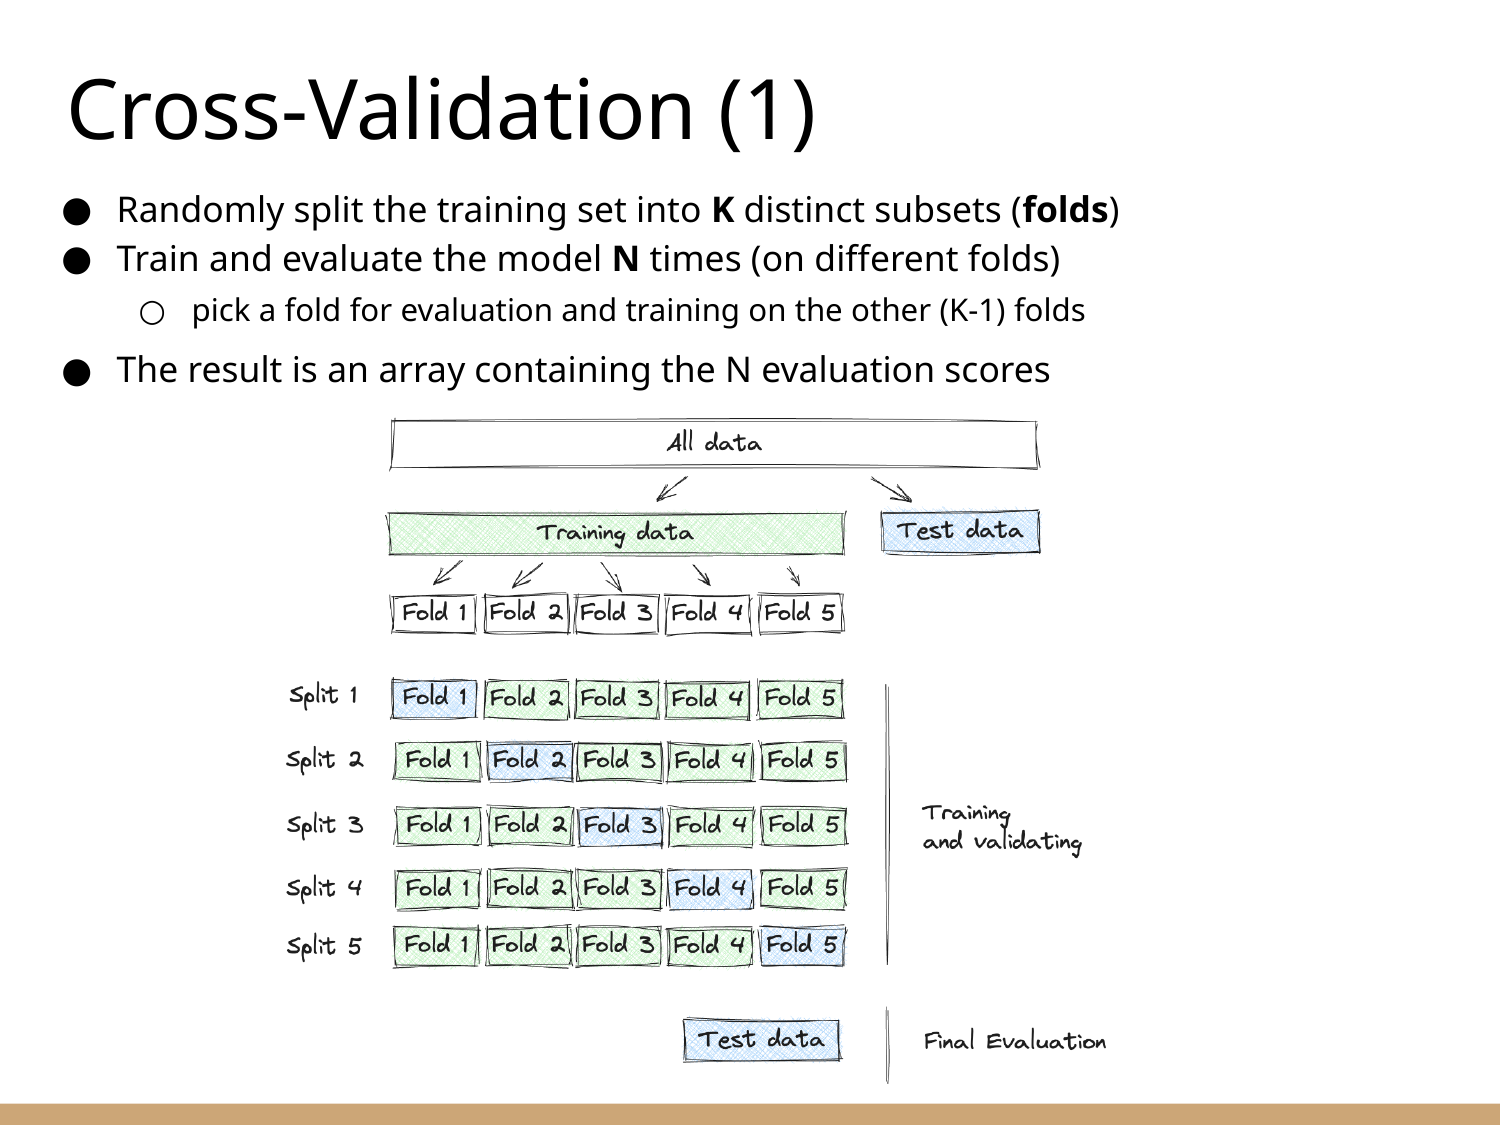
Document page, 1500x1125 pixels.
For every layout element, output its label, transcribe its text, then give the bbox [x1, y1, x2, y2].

list Randomly split the training set into K distinct subsets (folds) Train and evaluate the model N times (on different folds) pick a fold for evaluation and training on the other (K-1) folds The result is an array containing the N evaluation scores [26, 165, 1474, 1048]
title Cross-Validation (1) [51, 69, 1449, 165]
picture [263, 403, 1124, 1094]
